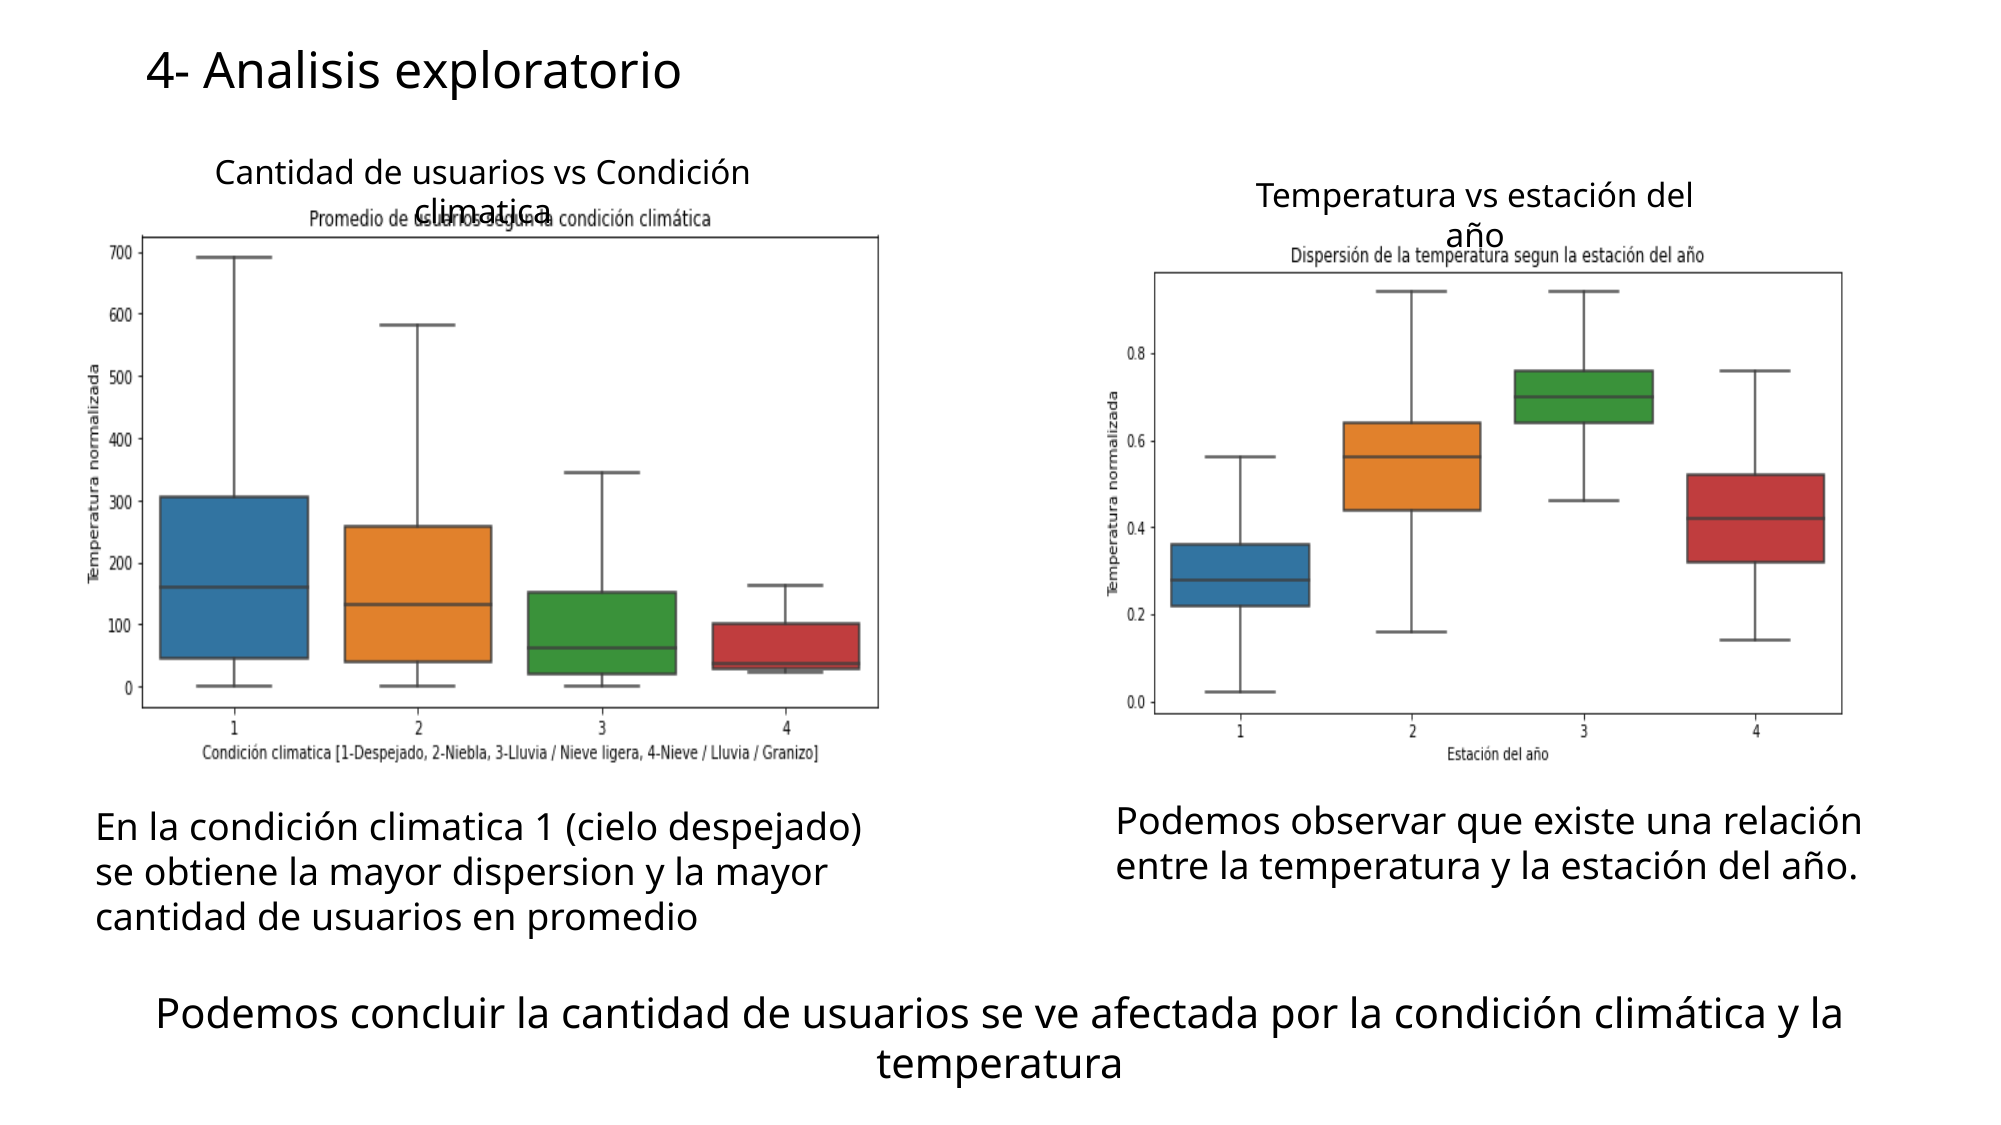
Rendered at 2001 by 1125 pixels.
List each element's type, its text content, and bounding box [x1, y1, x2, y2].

text_box Podemos observar que existe una relación entre la temperatura y la estación del año. [1100, 789, 1934, 945]
text_box Cantidad de usuarios vs Condición climatica [146, 143, 821, 196]
text_box Temperatura vs estación del año [1225, 166, 1725, 221]
picture [79, 197, 887, 775]
text_box En la condición climatica 1 (cielo despejado) se obtiene la mayor dispersion y la mayor cantidad de usuarios en promedio [80, 795, 913, 951]
text_box Podemos concluir la cantidad de usuarios se ve afectada por la condición climática y la temperatura [65, 972, 1935, 1103]
picture [1100, 235, 1851, 775]
text_box 4- Analisis exploratorio [146, 44, 1140, 99]
